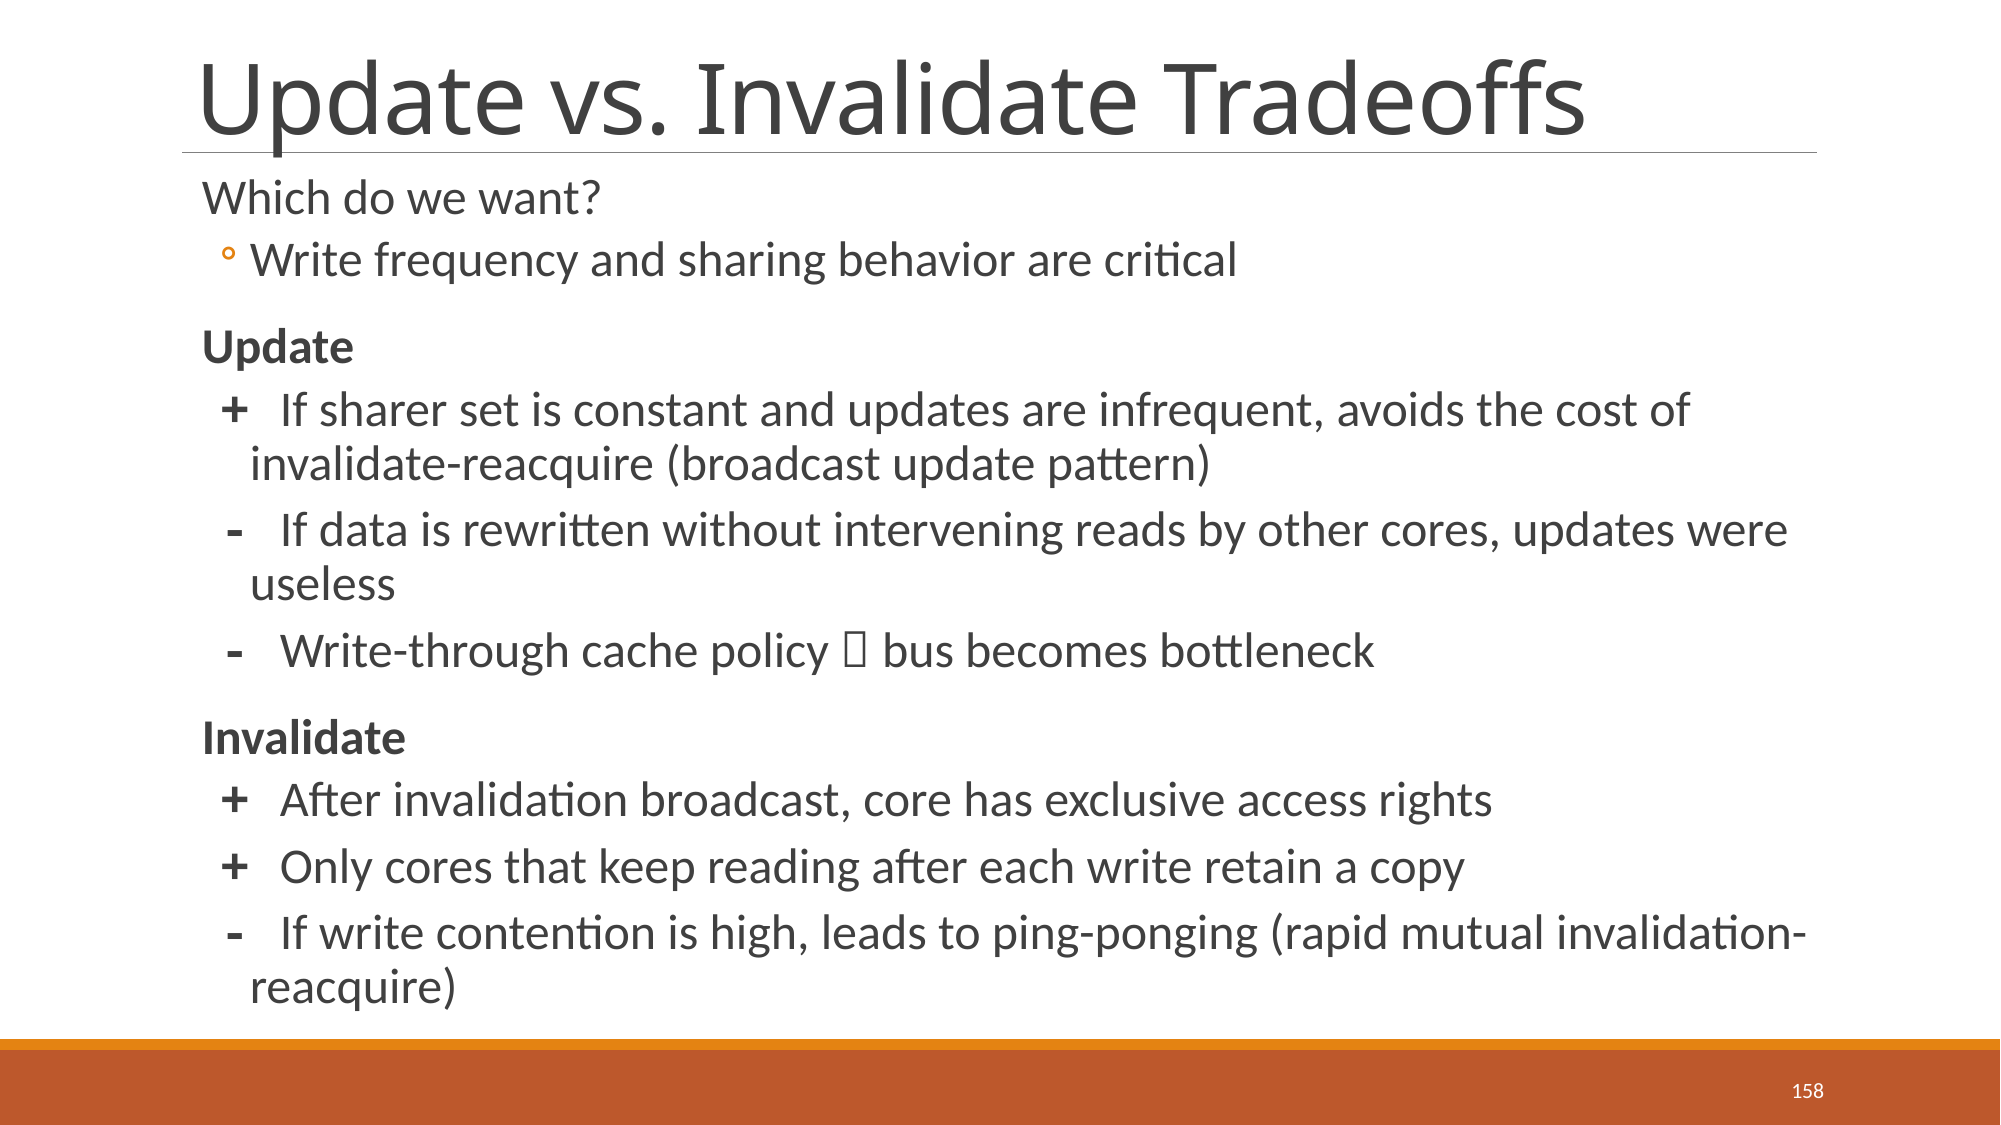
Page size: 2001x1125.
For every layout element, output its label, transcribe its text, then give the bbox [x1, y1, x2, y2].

slide_number 158 [1624, 1059, 1840, 1120]
list Which do we want? Write frequency and sharing behavior are critical Update + If sharer set is constant and updates are infrequent, avoids the cost of invalidate-reacquire (broadcast update pattern) - If data is rewritten without intervening reads by other cores, updates were useless - Write-through cache policy  bus becomes bottleneck Invalidate + After invalidation broadcast, core has exclusive access rights + Only cores that keep reading after each write retain a copy - If write contention is high, leads to ping-ponging (rapid mutual invalidation-reacquire) [186, 163, 1829, 971]
title Update vs. Invalidate Tradeoffs [180, 47, 1830, 163]
